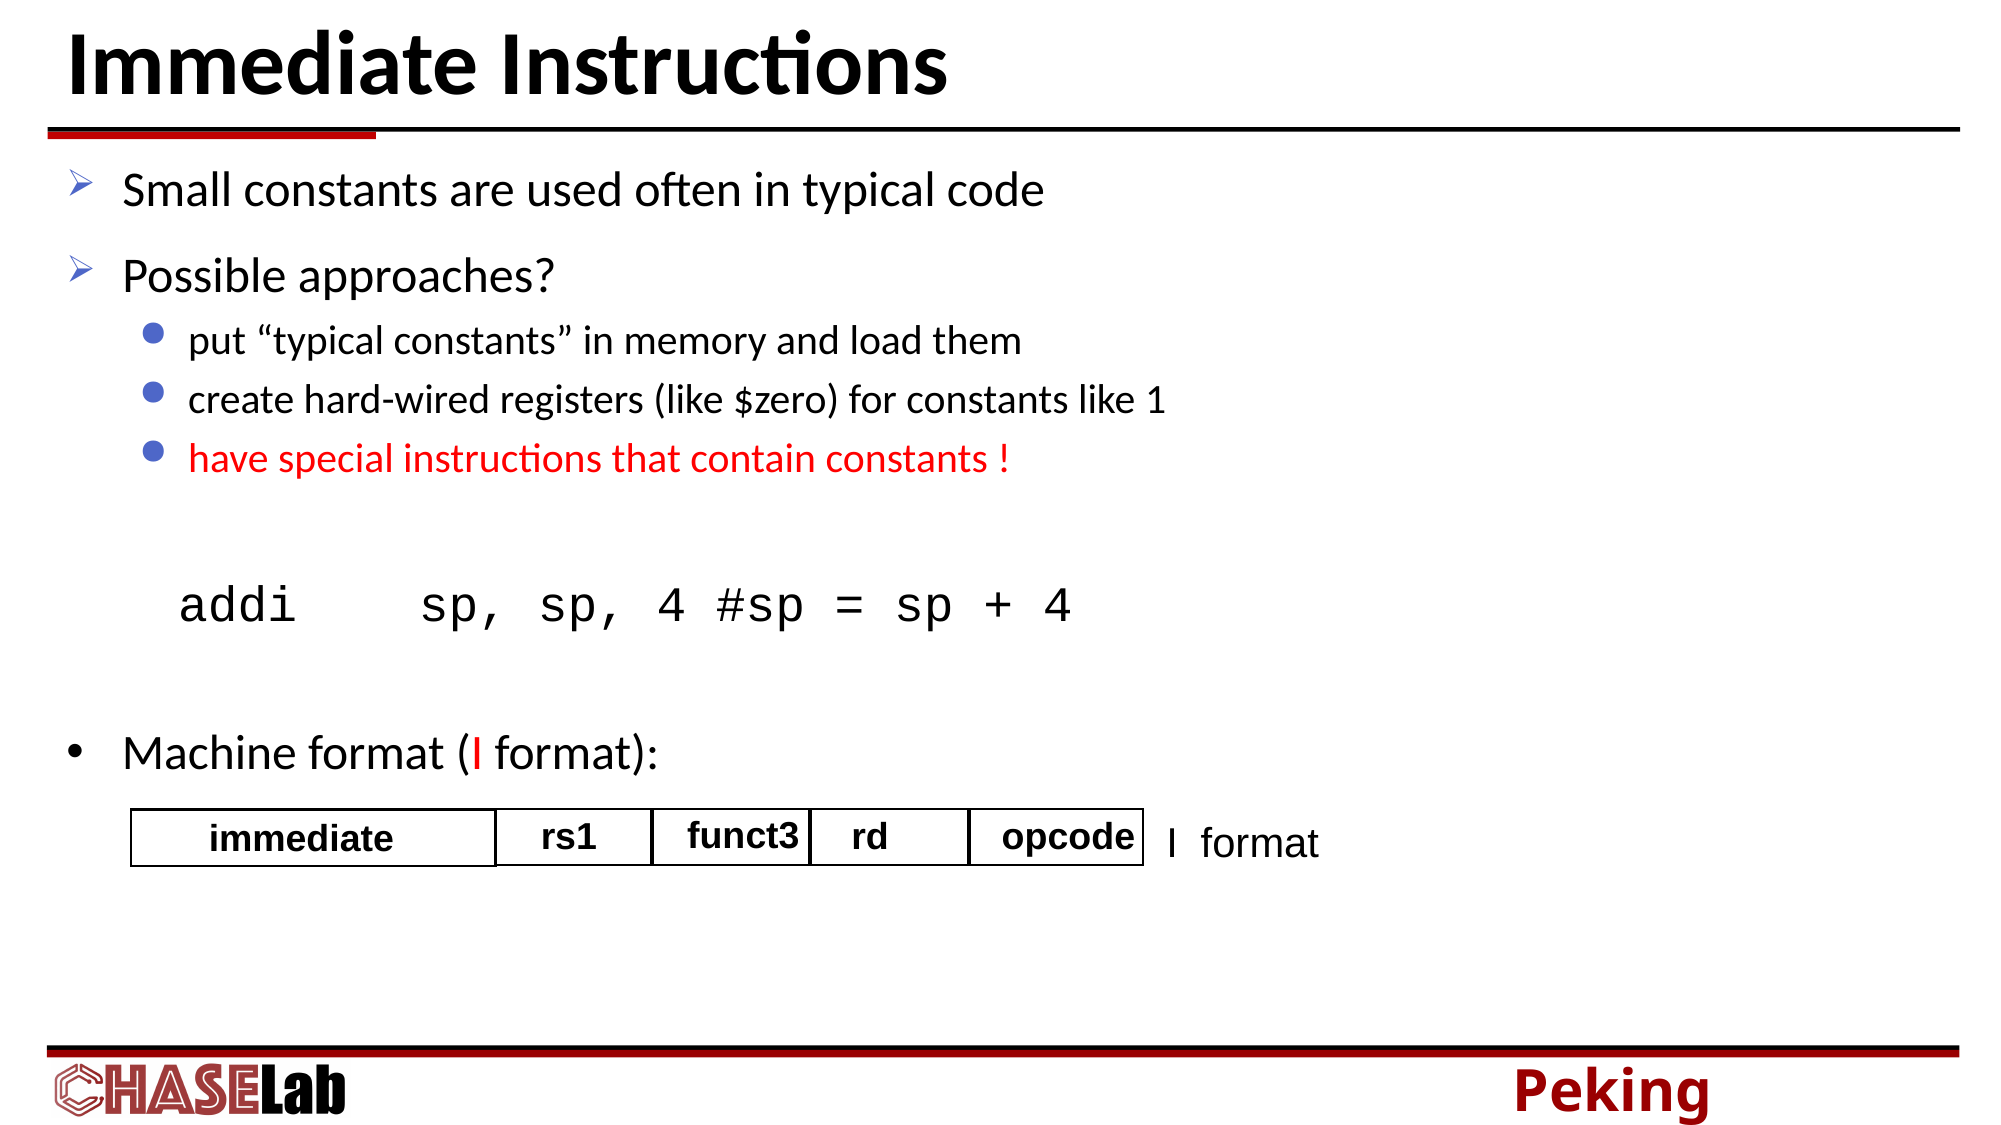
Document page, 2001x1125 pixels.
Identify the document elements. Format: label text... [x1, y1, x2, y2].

title Immediate Instructions [51, 3, 1955, 128]
text_box addi sp, sp, 4 #sp = sp + 4 Machine format (I format): [51, 571, 1427, 789]
picture [51, 1058, 351, 1118]
text_box Small constants are used often in typical code Possible approaches? put “typical constants” in memory and load them create hard-wired registers (like $zero) for constants like 1 have special instructions that contain constants ! [51, 155, 1352, 519]
text_box I format [1151, 808, 1414, 874]
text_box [131, 808, 1147, 866]
